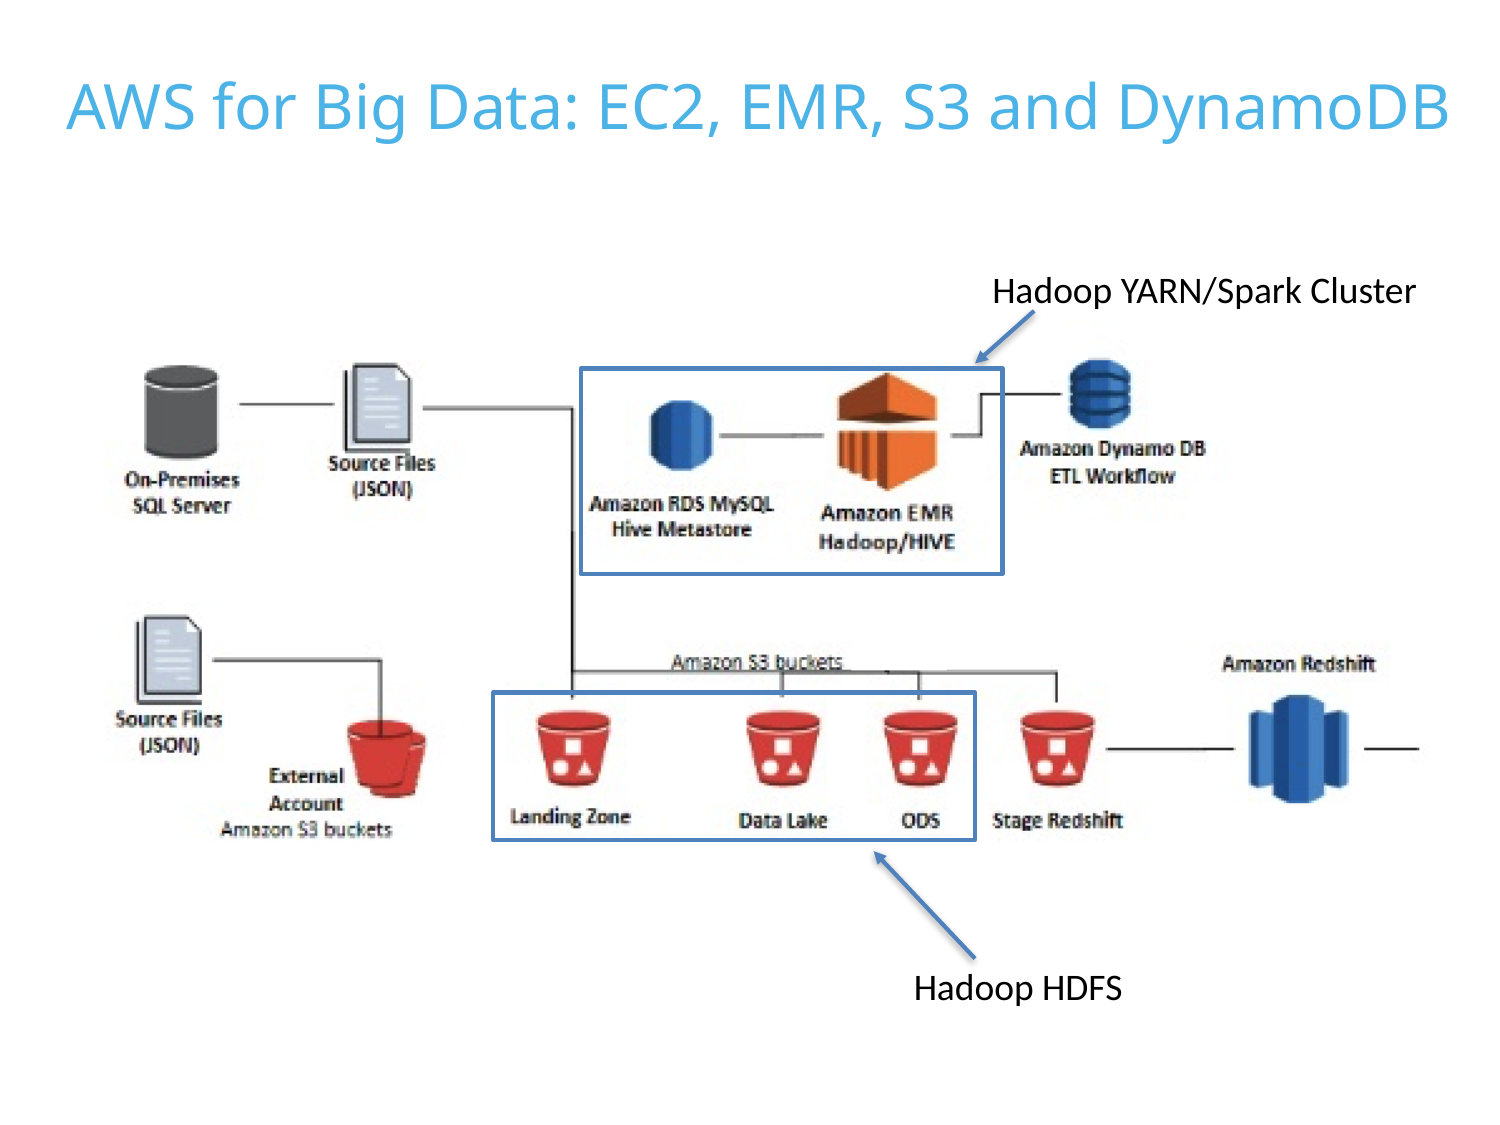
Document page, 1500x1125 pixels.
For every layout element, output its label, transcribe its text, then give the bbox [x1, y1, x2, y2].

text_box AWS for Big Data: EC2, EMR, S3 and DynamoDB [51, 63, 1475, 152]
text_box Hadoop YARN/Spark Cluster [977, 258, 1433, 309]
picture [84, 310, 1442, 841]
text_box Hadoop HDFS [898, 955, 1244, 1016]
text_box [873, 850, 976, 959]
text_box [974, 310, 1035, 364]
